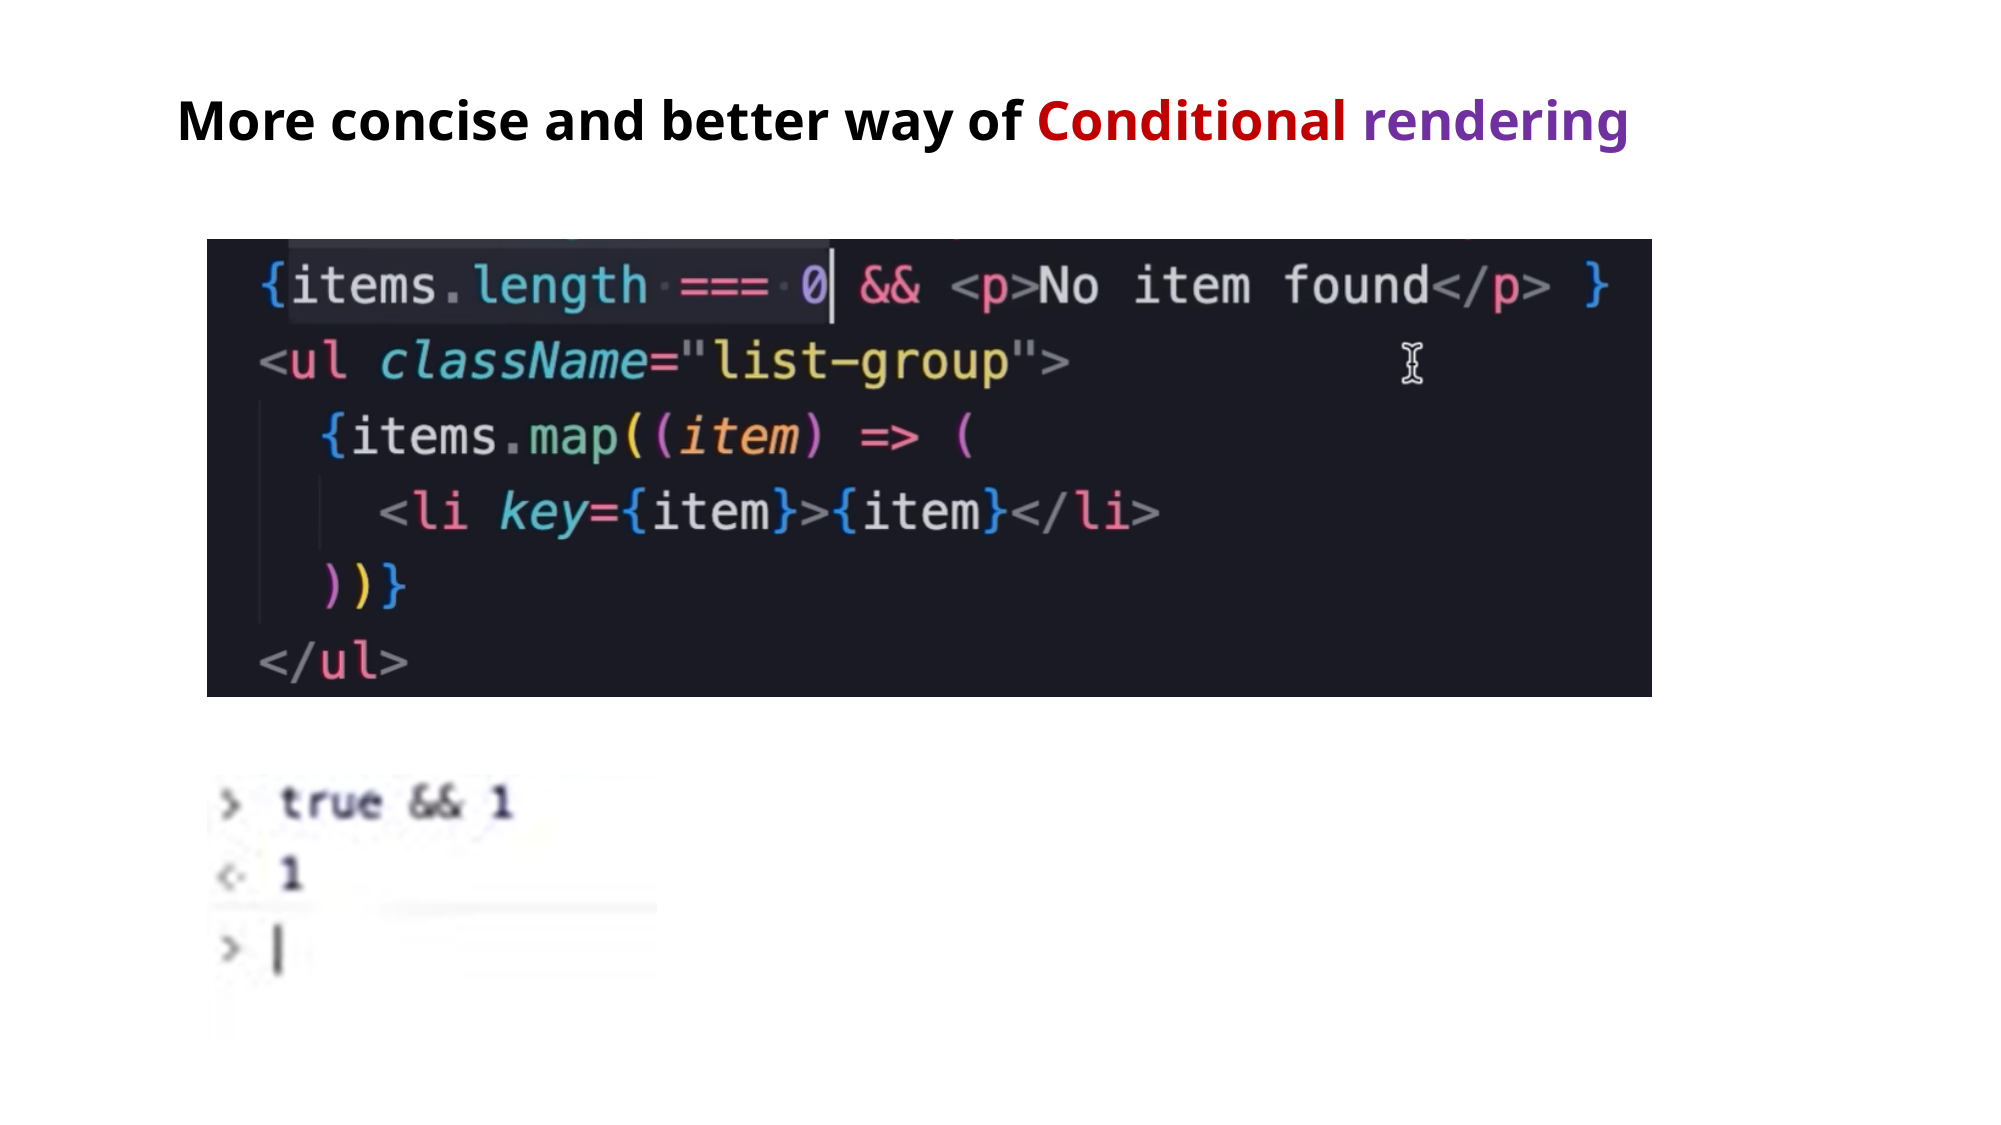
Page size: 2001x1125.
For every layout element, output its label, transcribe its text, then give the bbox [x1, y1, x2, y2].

picture [207, 774, 657, 1042]
title More concise and better way of Conditional rendering [137, 59, 1685, 185]
picture [207, 239, 1652, 697]
